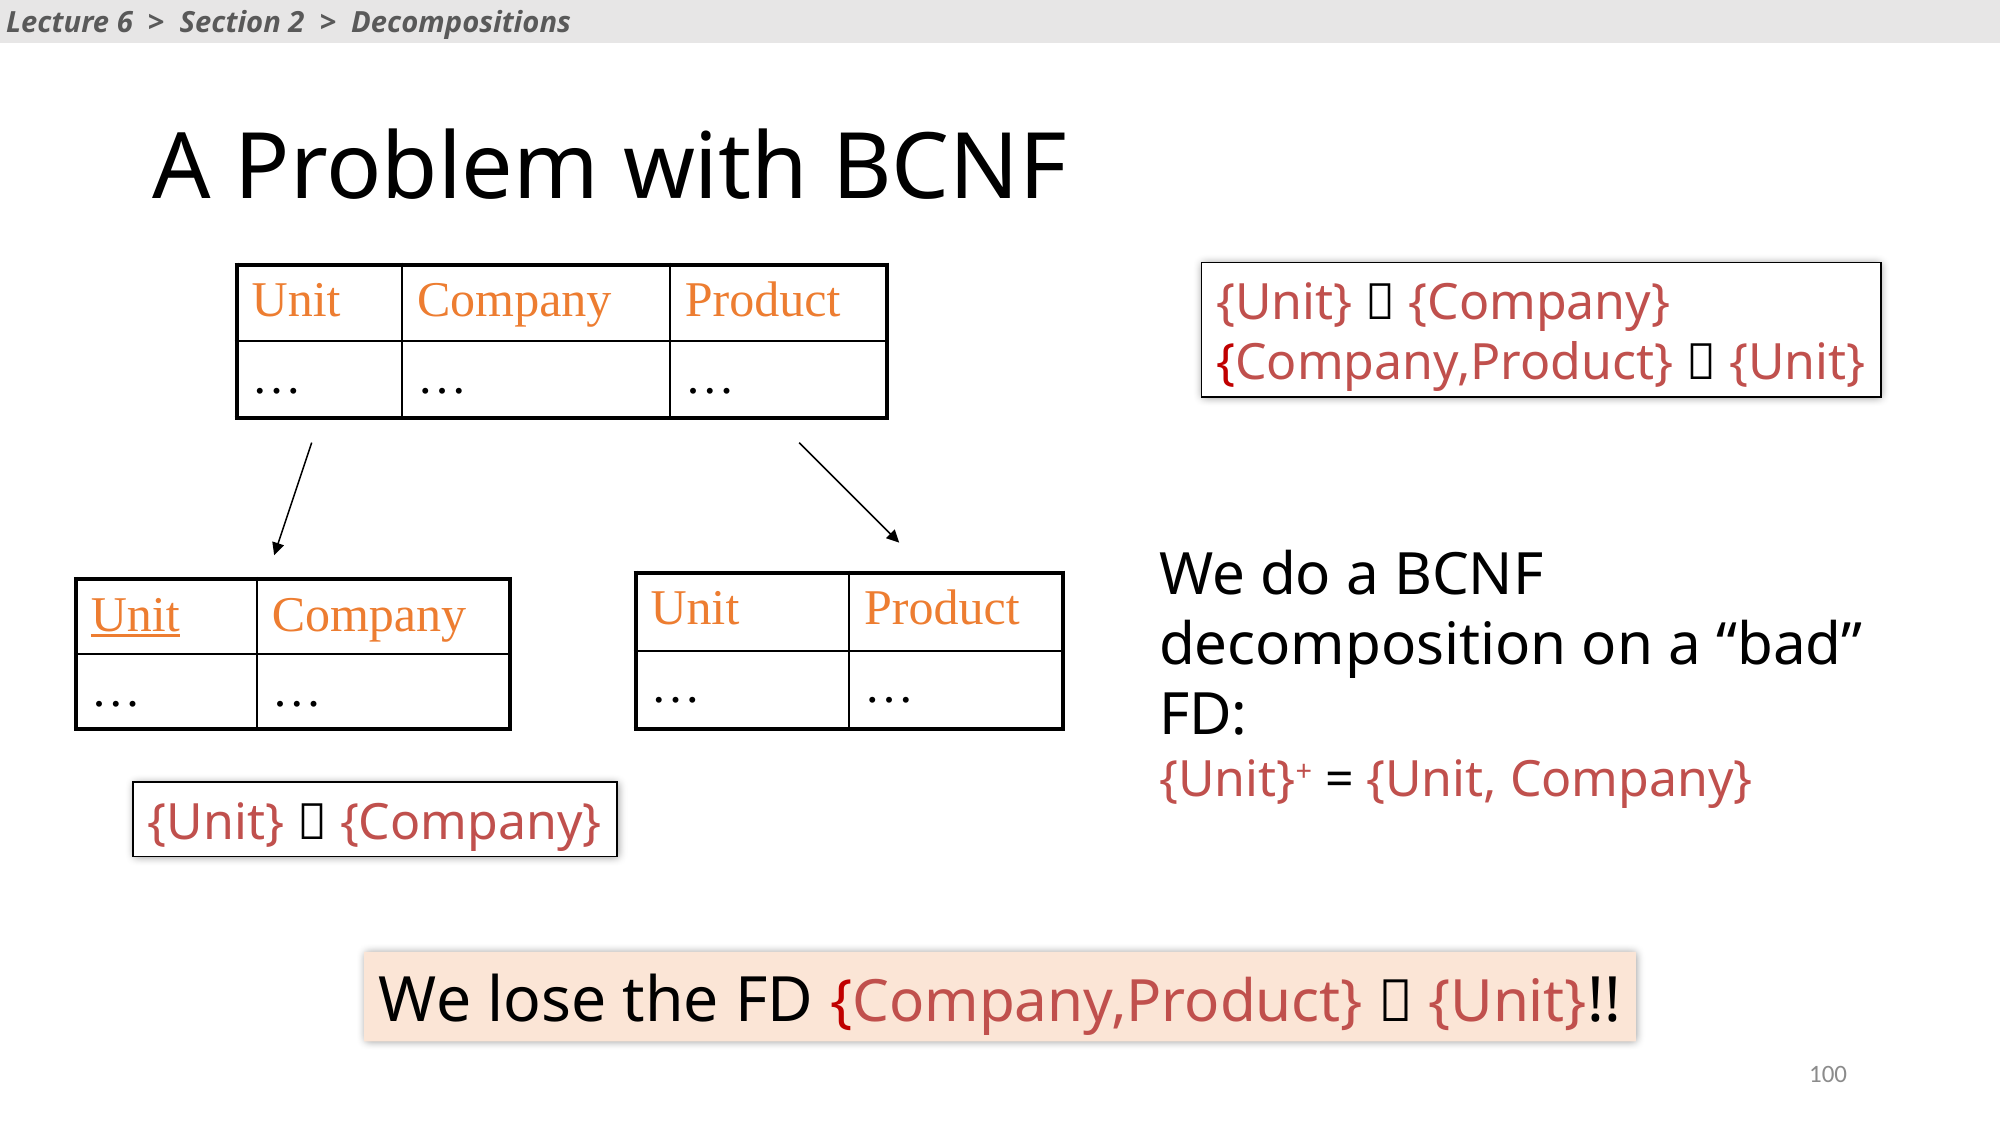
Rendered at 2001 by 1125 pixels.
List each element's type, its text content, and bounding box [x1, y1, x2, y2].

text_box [0, 0, 2000, 47]
text_box We lose the FD {Company,Product}  {Unit}!! [364, 951, 1636, 1042]
title A Problem with BCNF [137, 59, 1863, 278]
table_cell … [78, 655, 256, 727]
table_header Company [403, 267, 669, 340]
table_cell … [850, 652, 1061, 727]
table_cell … [671, 342, 885, 416]
table_cell … [638, 652, 848, 727]
text_box {Unit}  {Company} {Company,Product}  {Unit} [1201, 262, 1882, 398]
text_box We do a BCNF decomposition on a “bad” FD: {Unit}+ = {Unit, Company} [1144, 529, 1939, 814]
table_header Unit [638, 575, 848, 650]
table_cell … [239, 342, 401, 416]
table_header Product [850, 575, 1061, 650]
text_box {Unit}  {Company} [132, 781, 617, 857]
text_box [274, 442, 900, 556]
table_cell … [403, 342, 669, 416]
table_header Company [258, 581, 508, 653]
table_cell … [258, 655, 508, 727]
slide_number 100 [1412, 1042, 1863, 1103]
table_header Unit [239, 267, 401, 340]
table_header Product [671, 267, 885, 340]
table_header Unit [78, 581, 256, 653]
